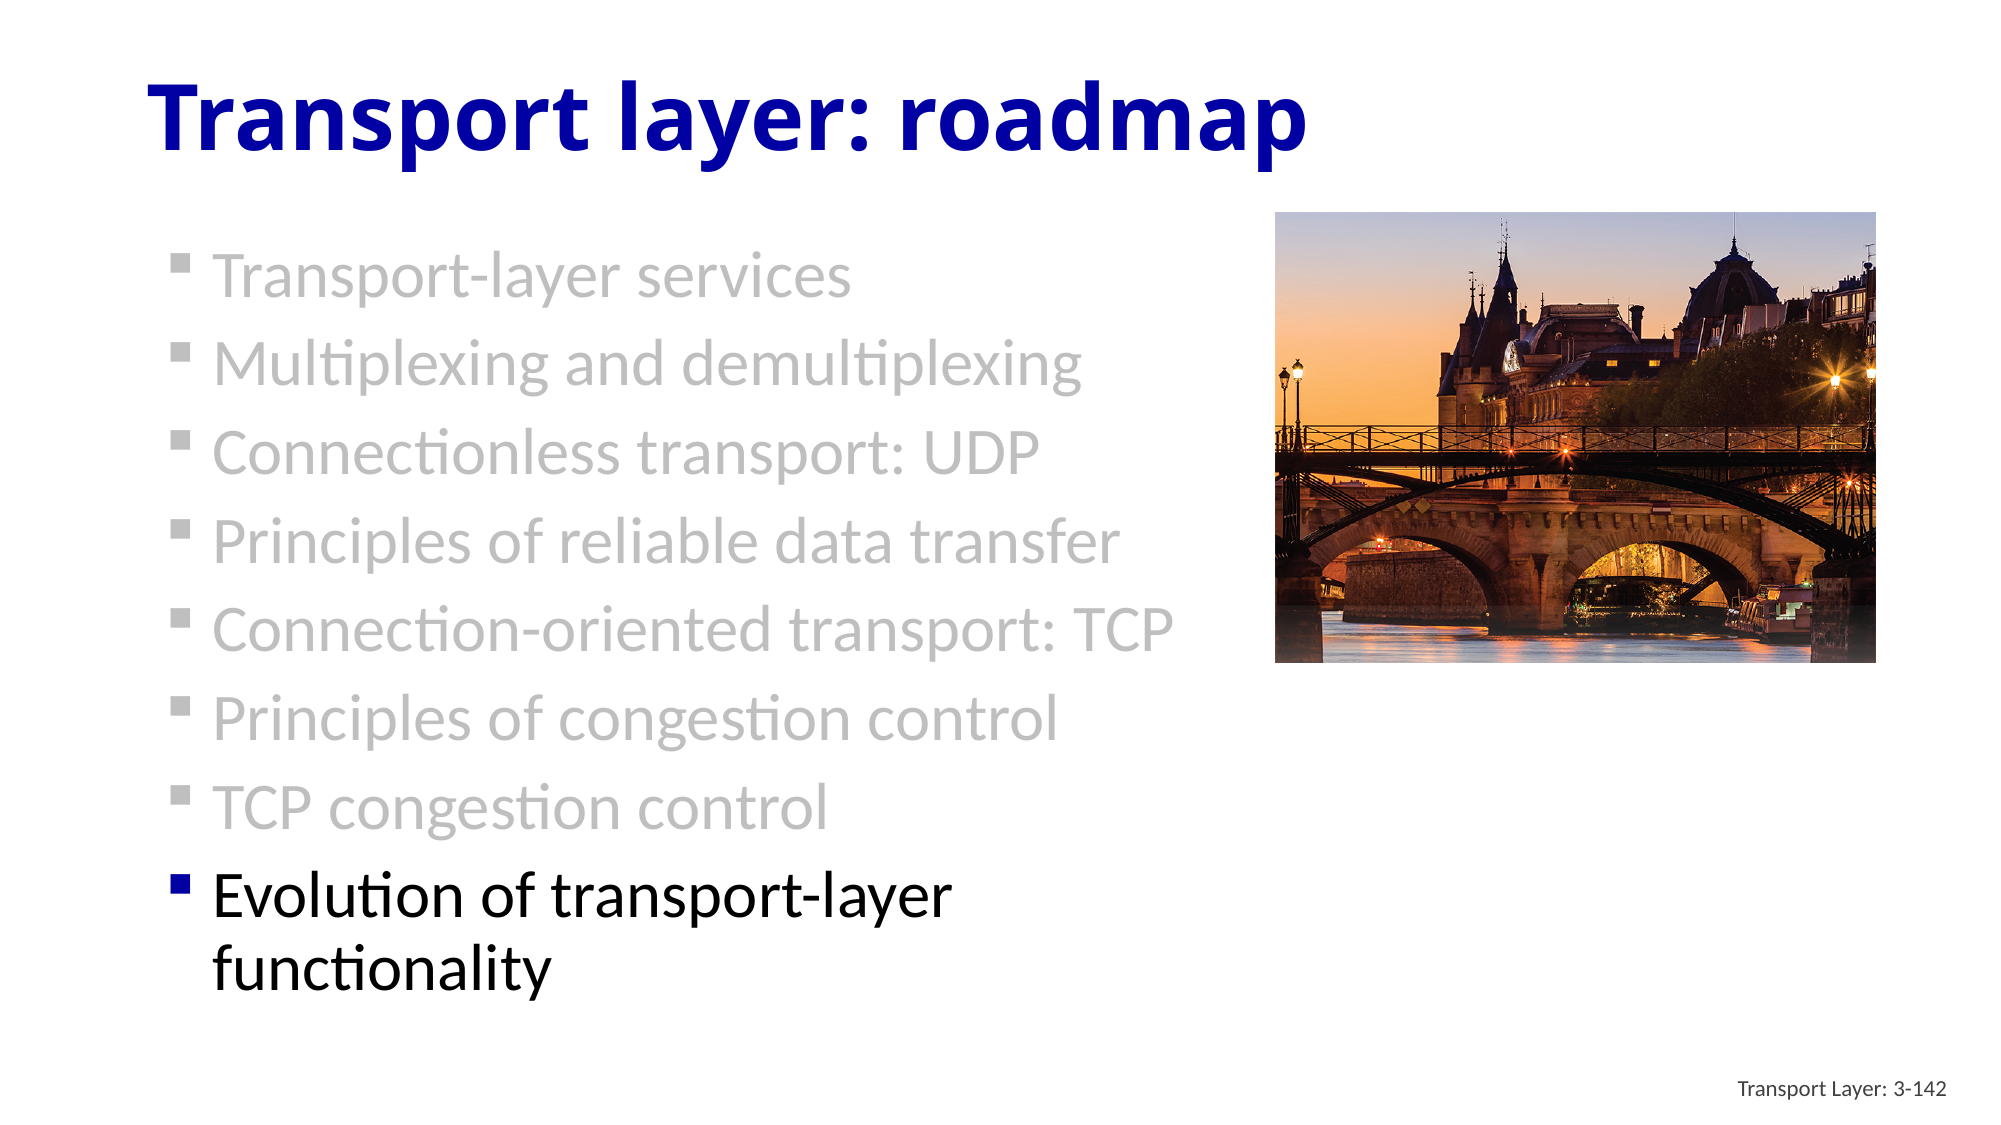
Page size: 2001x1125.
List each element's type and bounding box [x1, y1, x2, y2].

title [131, 47, 1856, 195]
slide_number [1512, 1056, 1963, 1117]
picture [1275, 212, 1876, 663]
list [131, 231, 1217, 1057]
